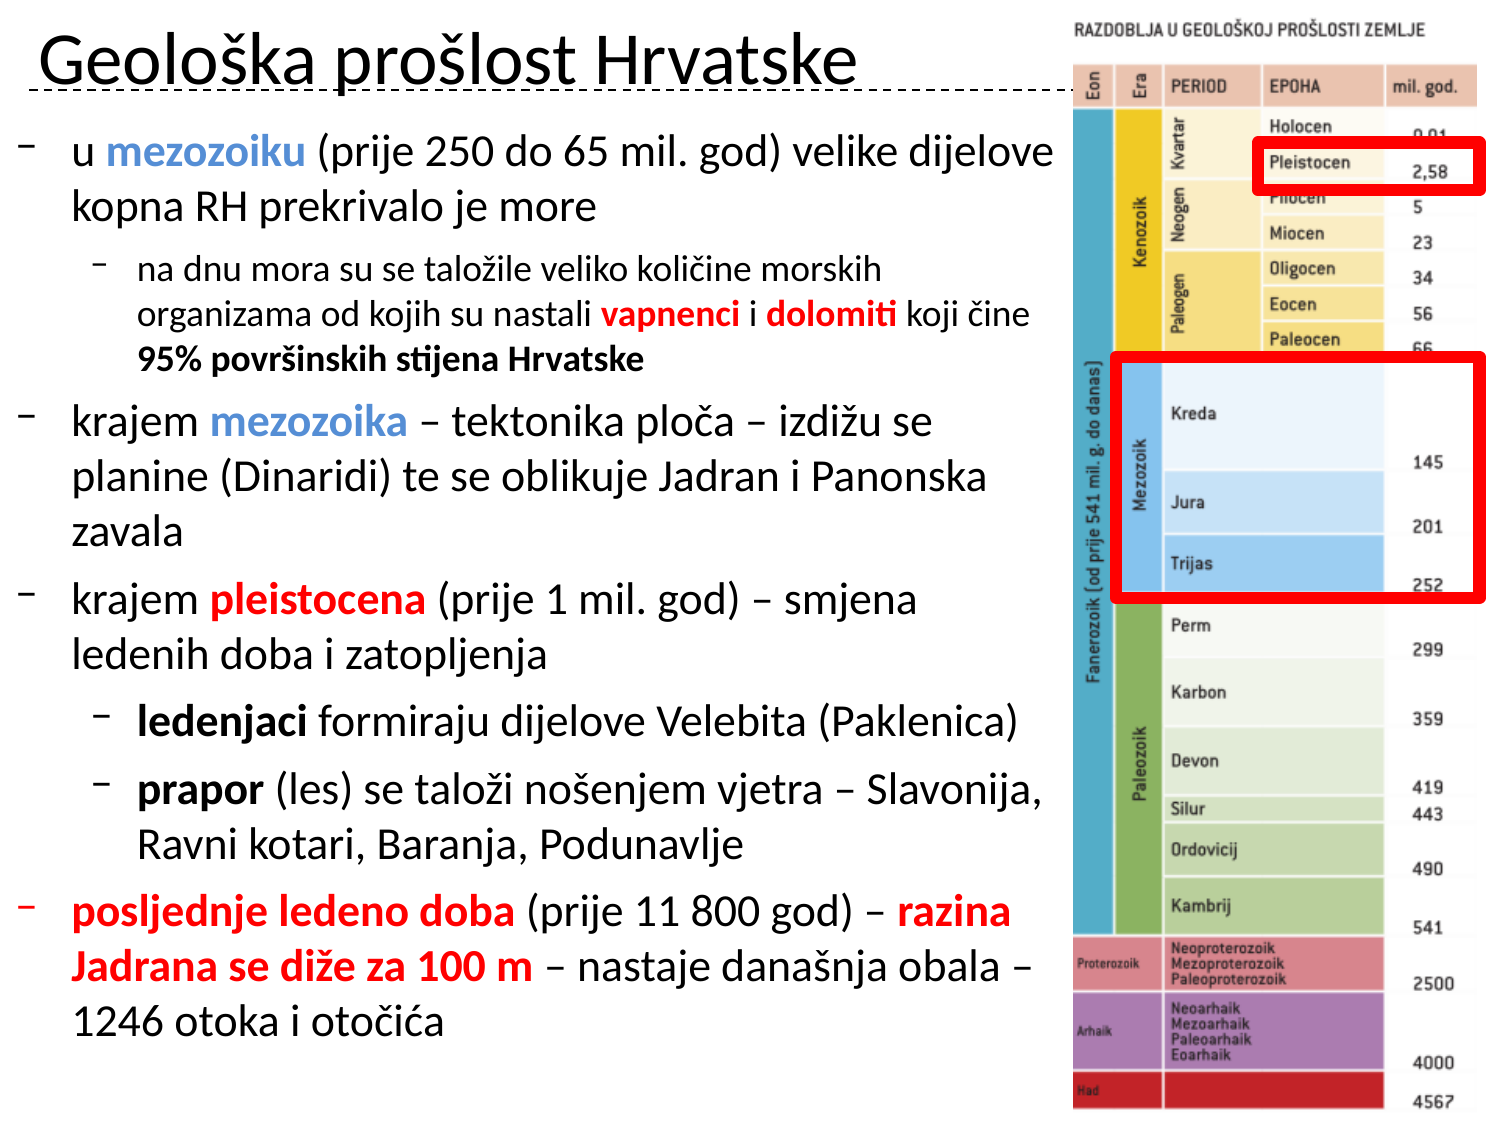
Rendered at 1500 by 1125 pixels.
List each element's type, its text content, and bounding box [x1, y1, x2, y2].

title Geološka prošlost Hrvatske [23, 7, 1071, 102]
list u mezozoiku (prije 250 do 65 mil. god) velike dijelove kopna RH prekrivalo je more na dnu mora su se taložile veliko količine morskih organizama od kojih su nastali vapnenci i dolomiti koji čine 95% površinskih stijena Hrvatske krajem mezozoika – tektonika ploča – izdižu se planine (Dinaridi) te se oblikuje Jadran i Panonska zavala krajem pleistocena (prije 1 mil. god) – smjena ledenih doba i zatopljenja ledenjaci formiraju dijelove Velebita (Paklenica) prapor (les) se taloži nošenjem vjetra – Slavonija, Ravni kotari, Baranja, Podunavlje posljednje ledeno doba (prije 11 800 god) – razina Jadrana se diže za 100 m – nastaje današnja obala – 1246 otoka i otočića [0, 113, 1073, 1125]
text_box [1073, 6, 1478, 1119]
